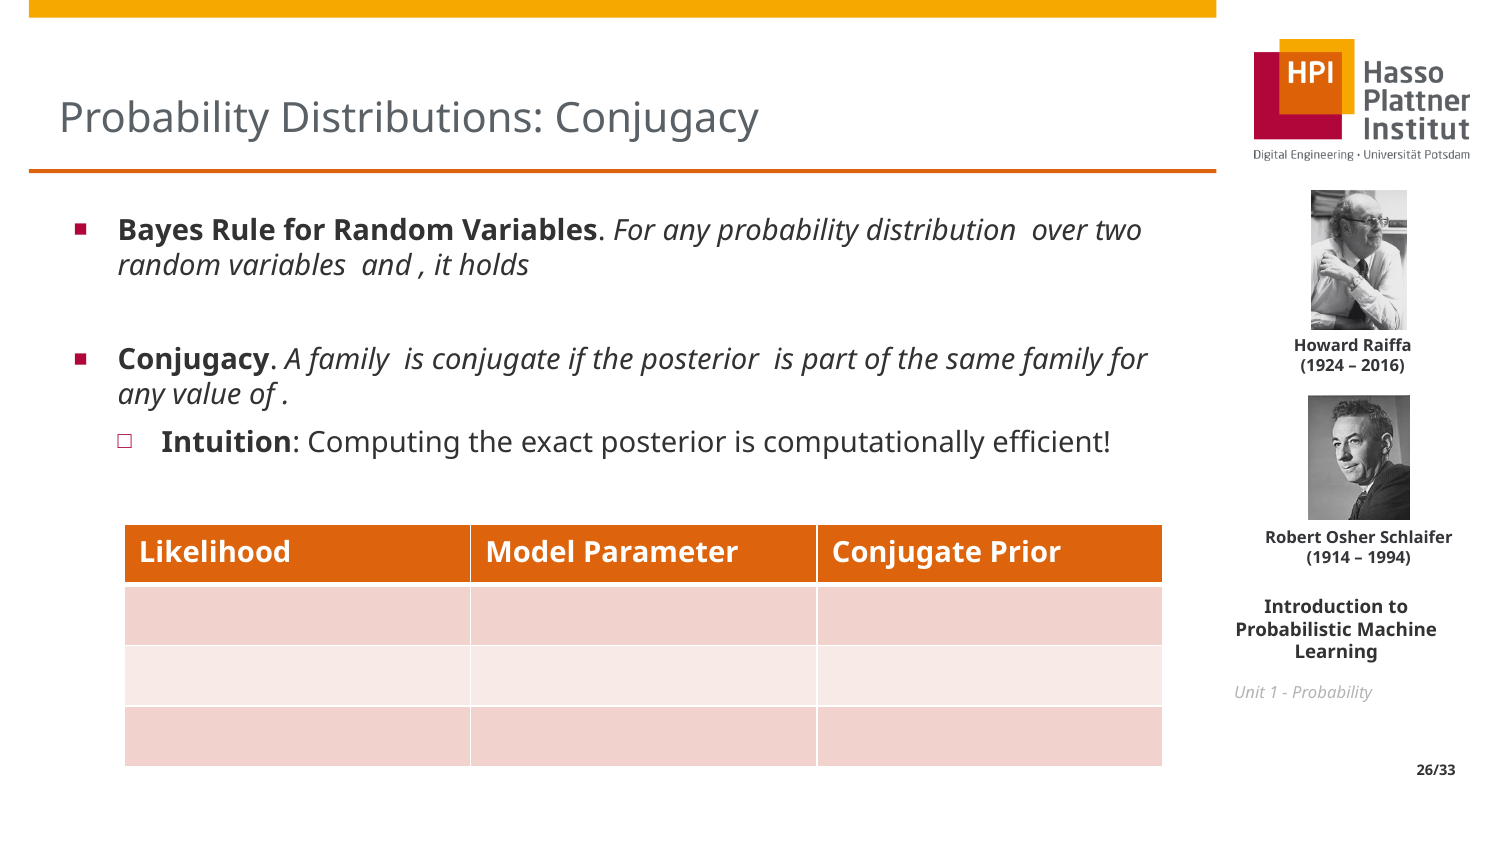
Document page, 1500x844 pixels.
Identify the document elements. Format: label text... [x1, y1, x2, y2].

title Probability Distributions: Conjugacy [58, 17, 1187, 170]
picture [1254, 39, 1470, 161]
text_box Howard Raiffa (1924 – 2016) [1228, 327, 1477, 382]
picture [1308, 395, 1410, 520]
picture [1311, 190, 1407, 330]
text_box Robert Osher Schlaifer (1914 – 1994) [1234, 519, 1483, 575]
